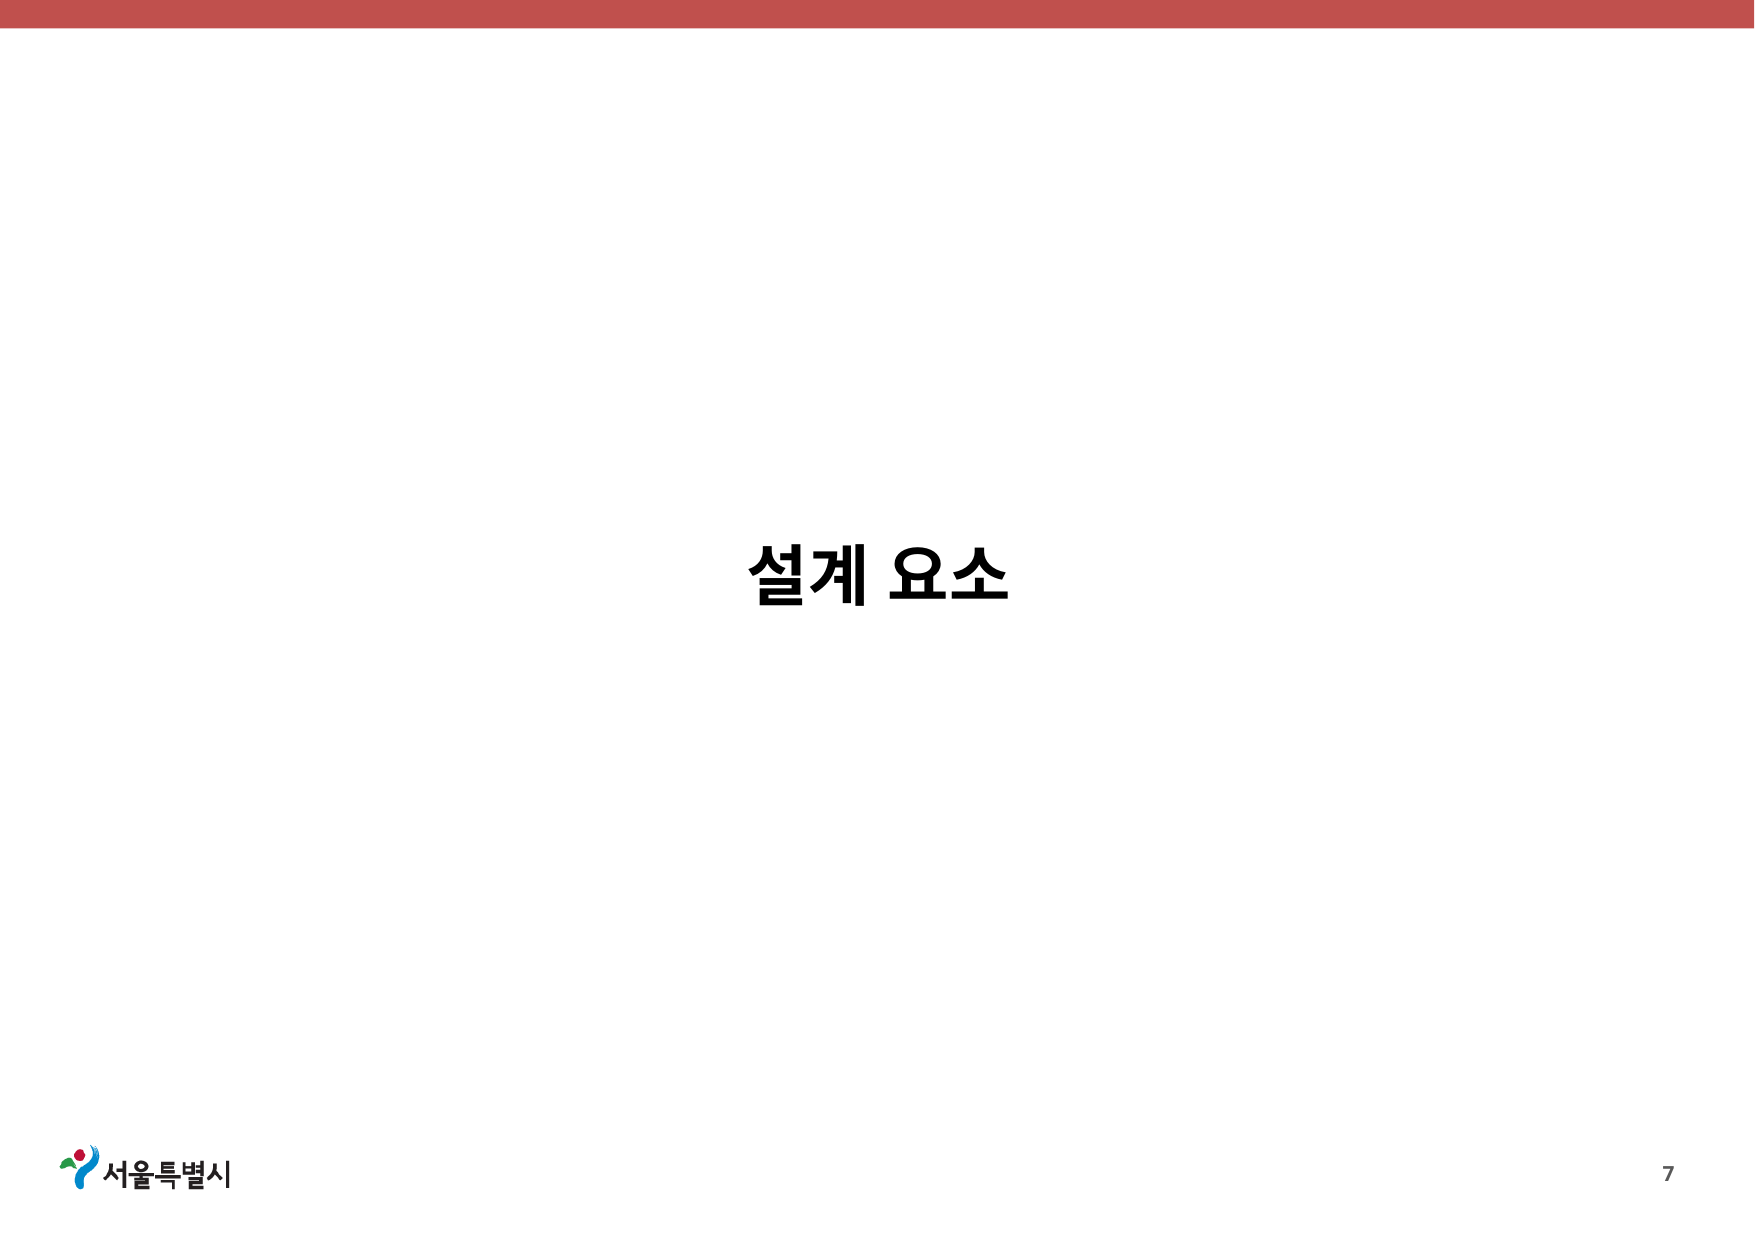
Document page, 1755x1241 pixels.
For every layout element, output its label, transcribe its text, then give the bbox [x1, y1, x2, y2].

picture [50, 1140, 241, 1194]
text_box 설계 요소 [0, 525, 1755, 621]
